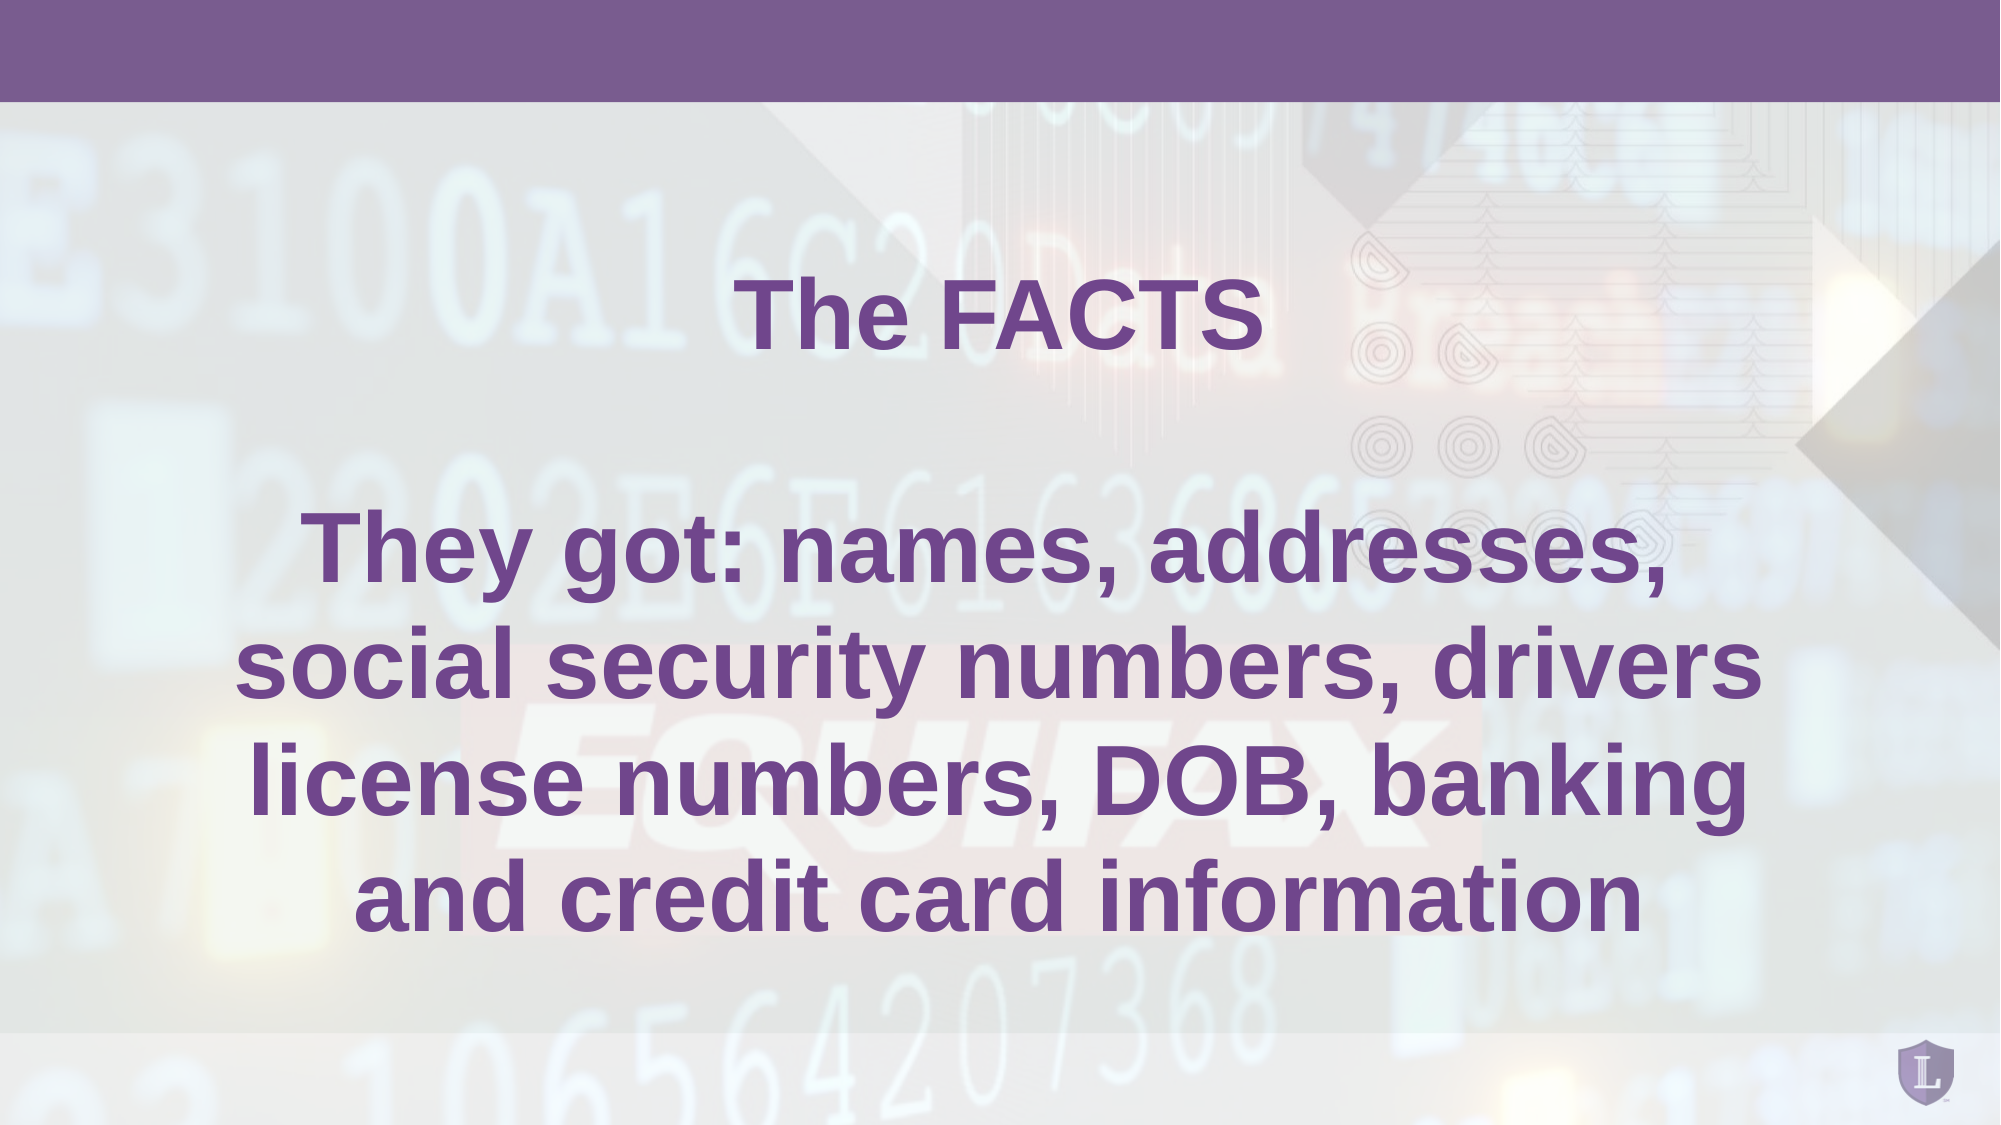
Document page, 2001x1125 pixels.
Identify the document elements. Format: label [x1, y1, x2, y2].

picture [0, 100, 2000, 1125]
text_box [0, 0, 2000, 100]
